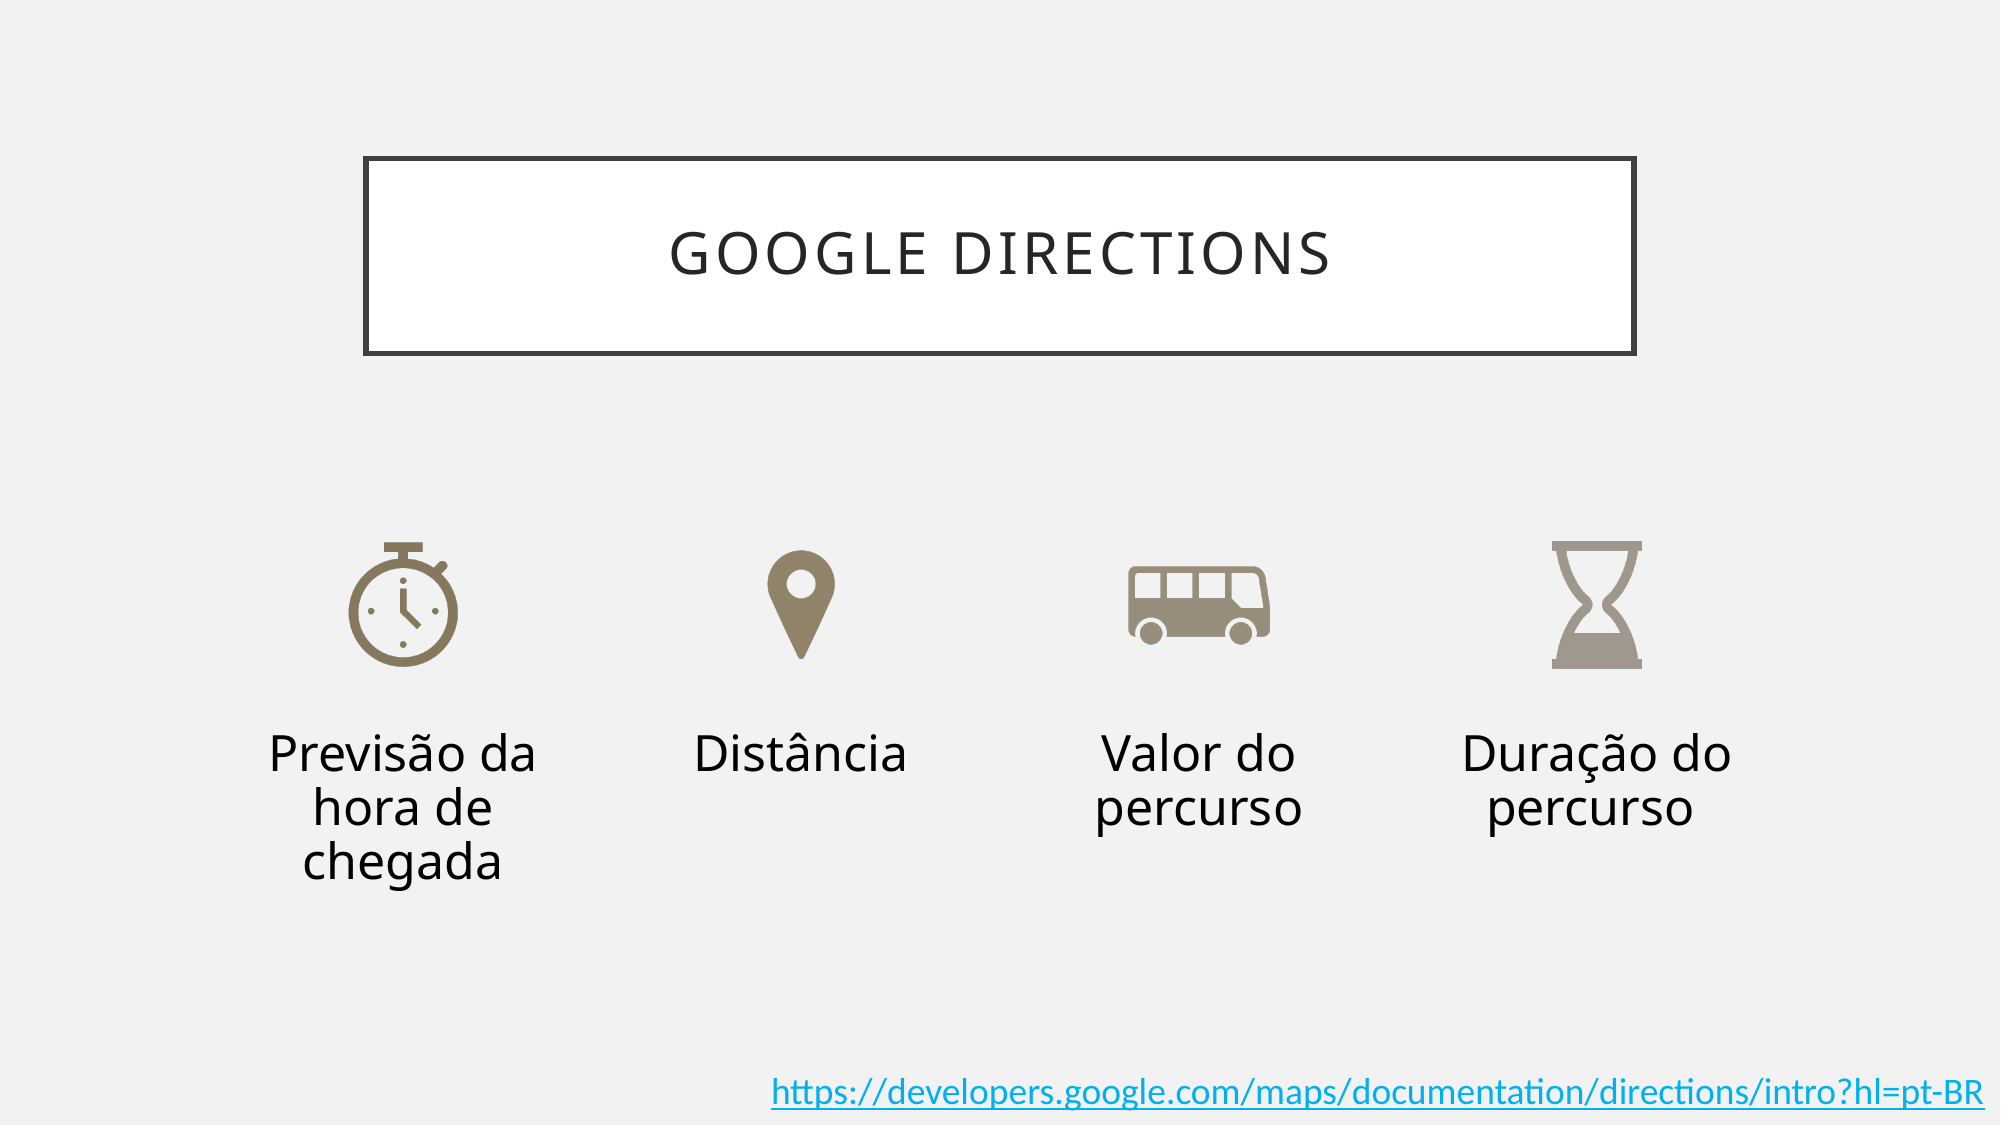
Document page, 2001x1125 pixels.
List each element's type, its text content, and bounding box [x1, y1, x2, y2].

title Google directions [363, 156, 1637, 356]
text_box https://developers.google.com/maps/documentation/directions/intro?hl=pt-BR [440, 1056, 2000, 1120]
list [158, 432, 1842, 943]
